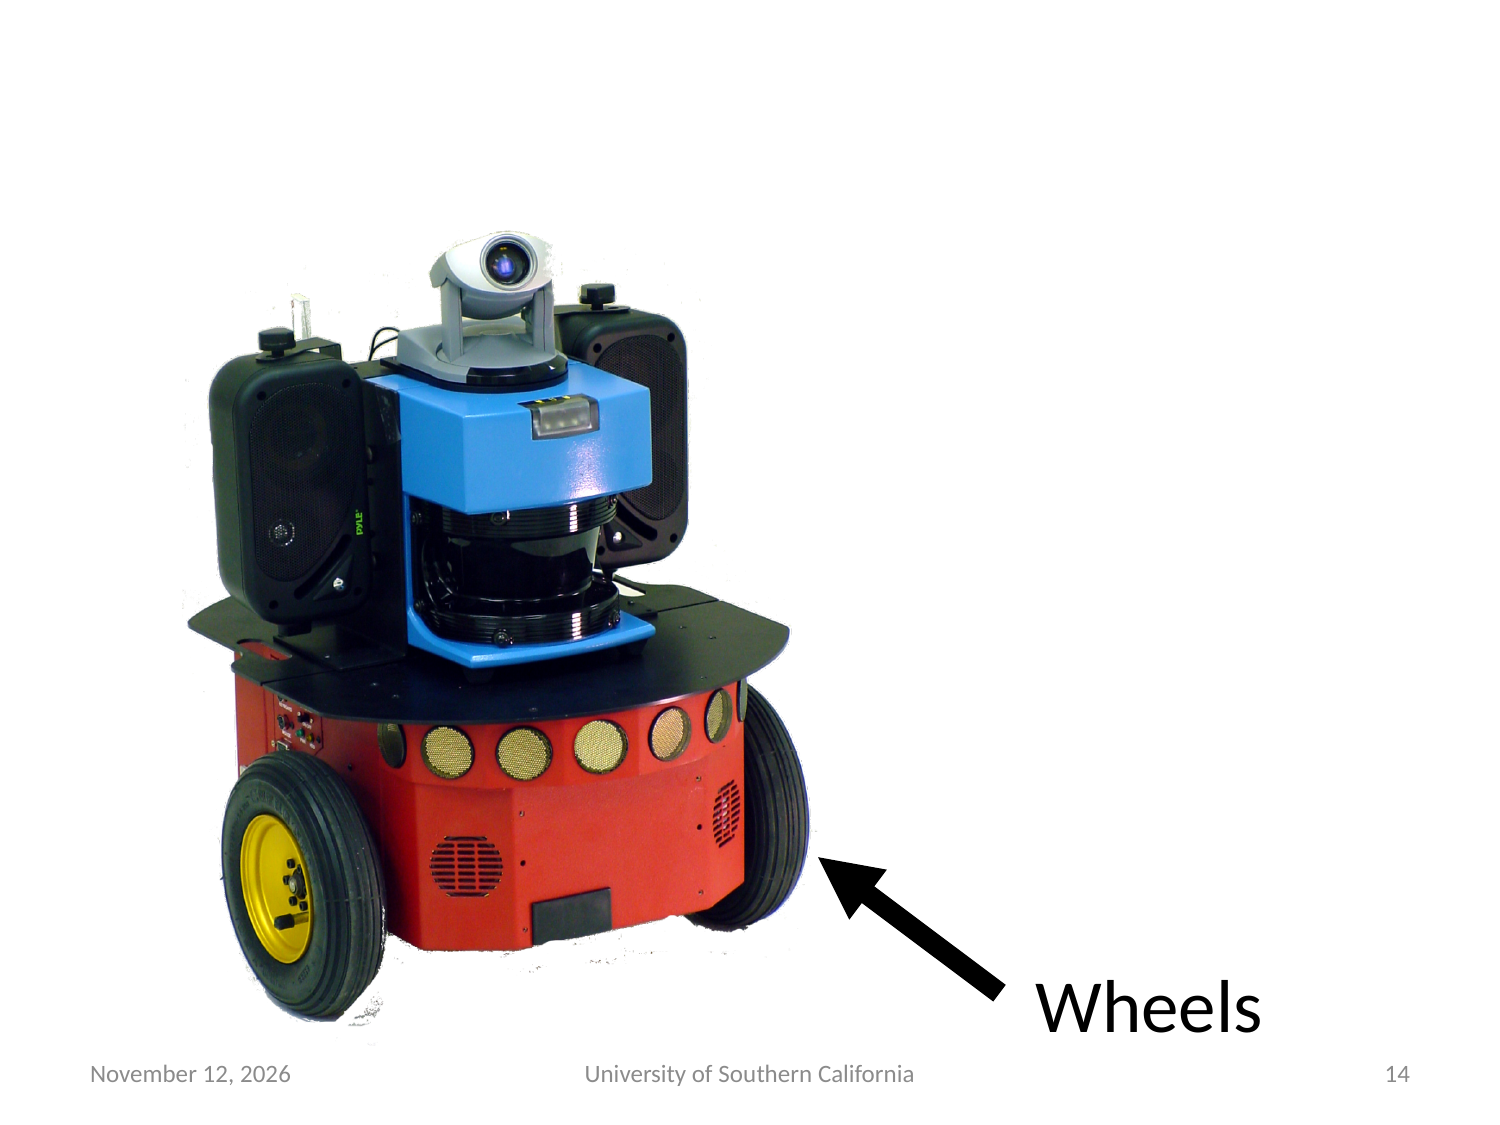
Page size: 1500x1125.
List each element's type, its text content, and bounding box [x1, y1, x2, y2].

text_box Wheels [1020, 957, 1319, 1059]
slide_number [75, 1042, 425, 1103]
slide_number 14 [1074, 1042, 1425, 1103]
footer University of Southern California [512, 1042, 988, 1103]
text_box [817, 856, 1000, 994]
picture [182, 222, 819, 1046]
